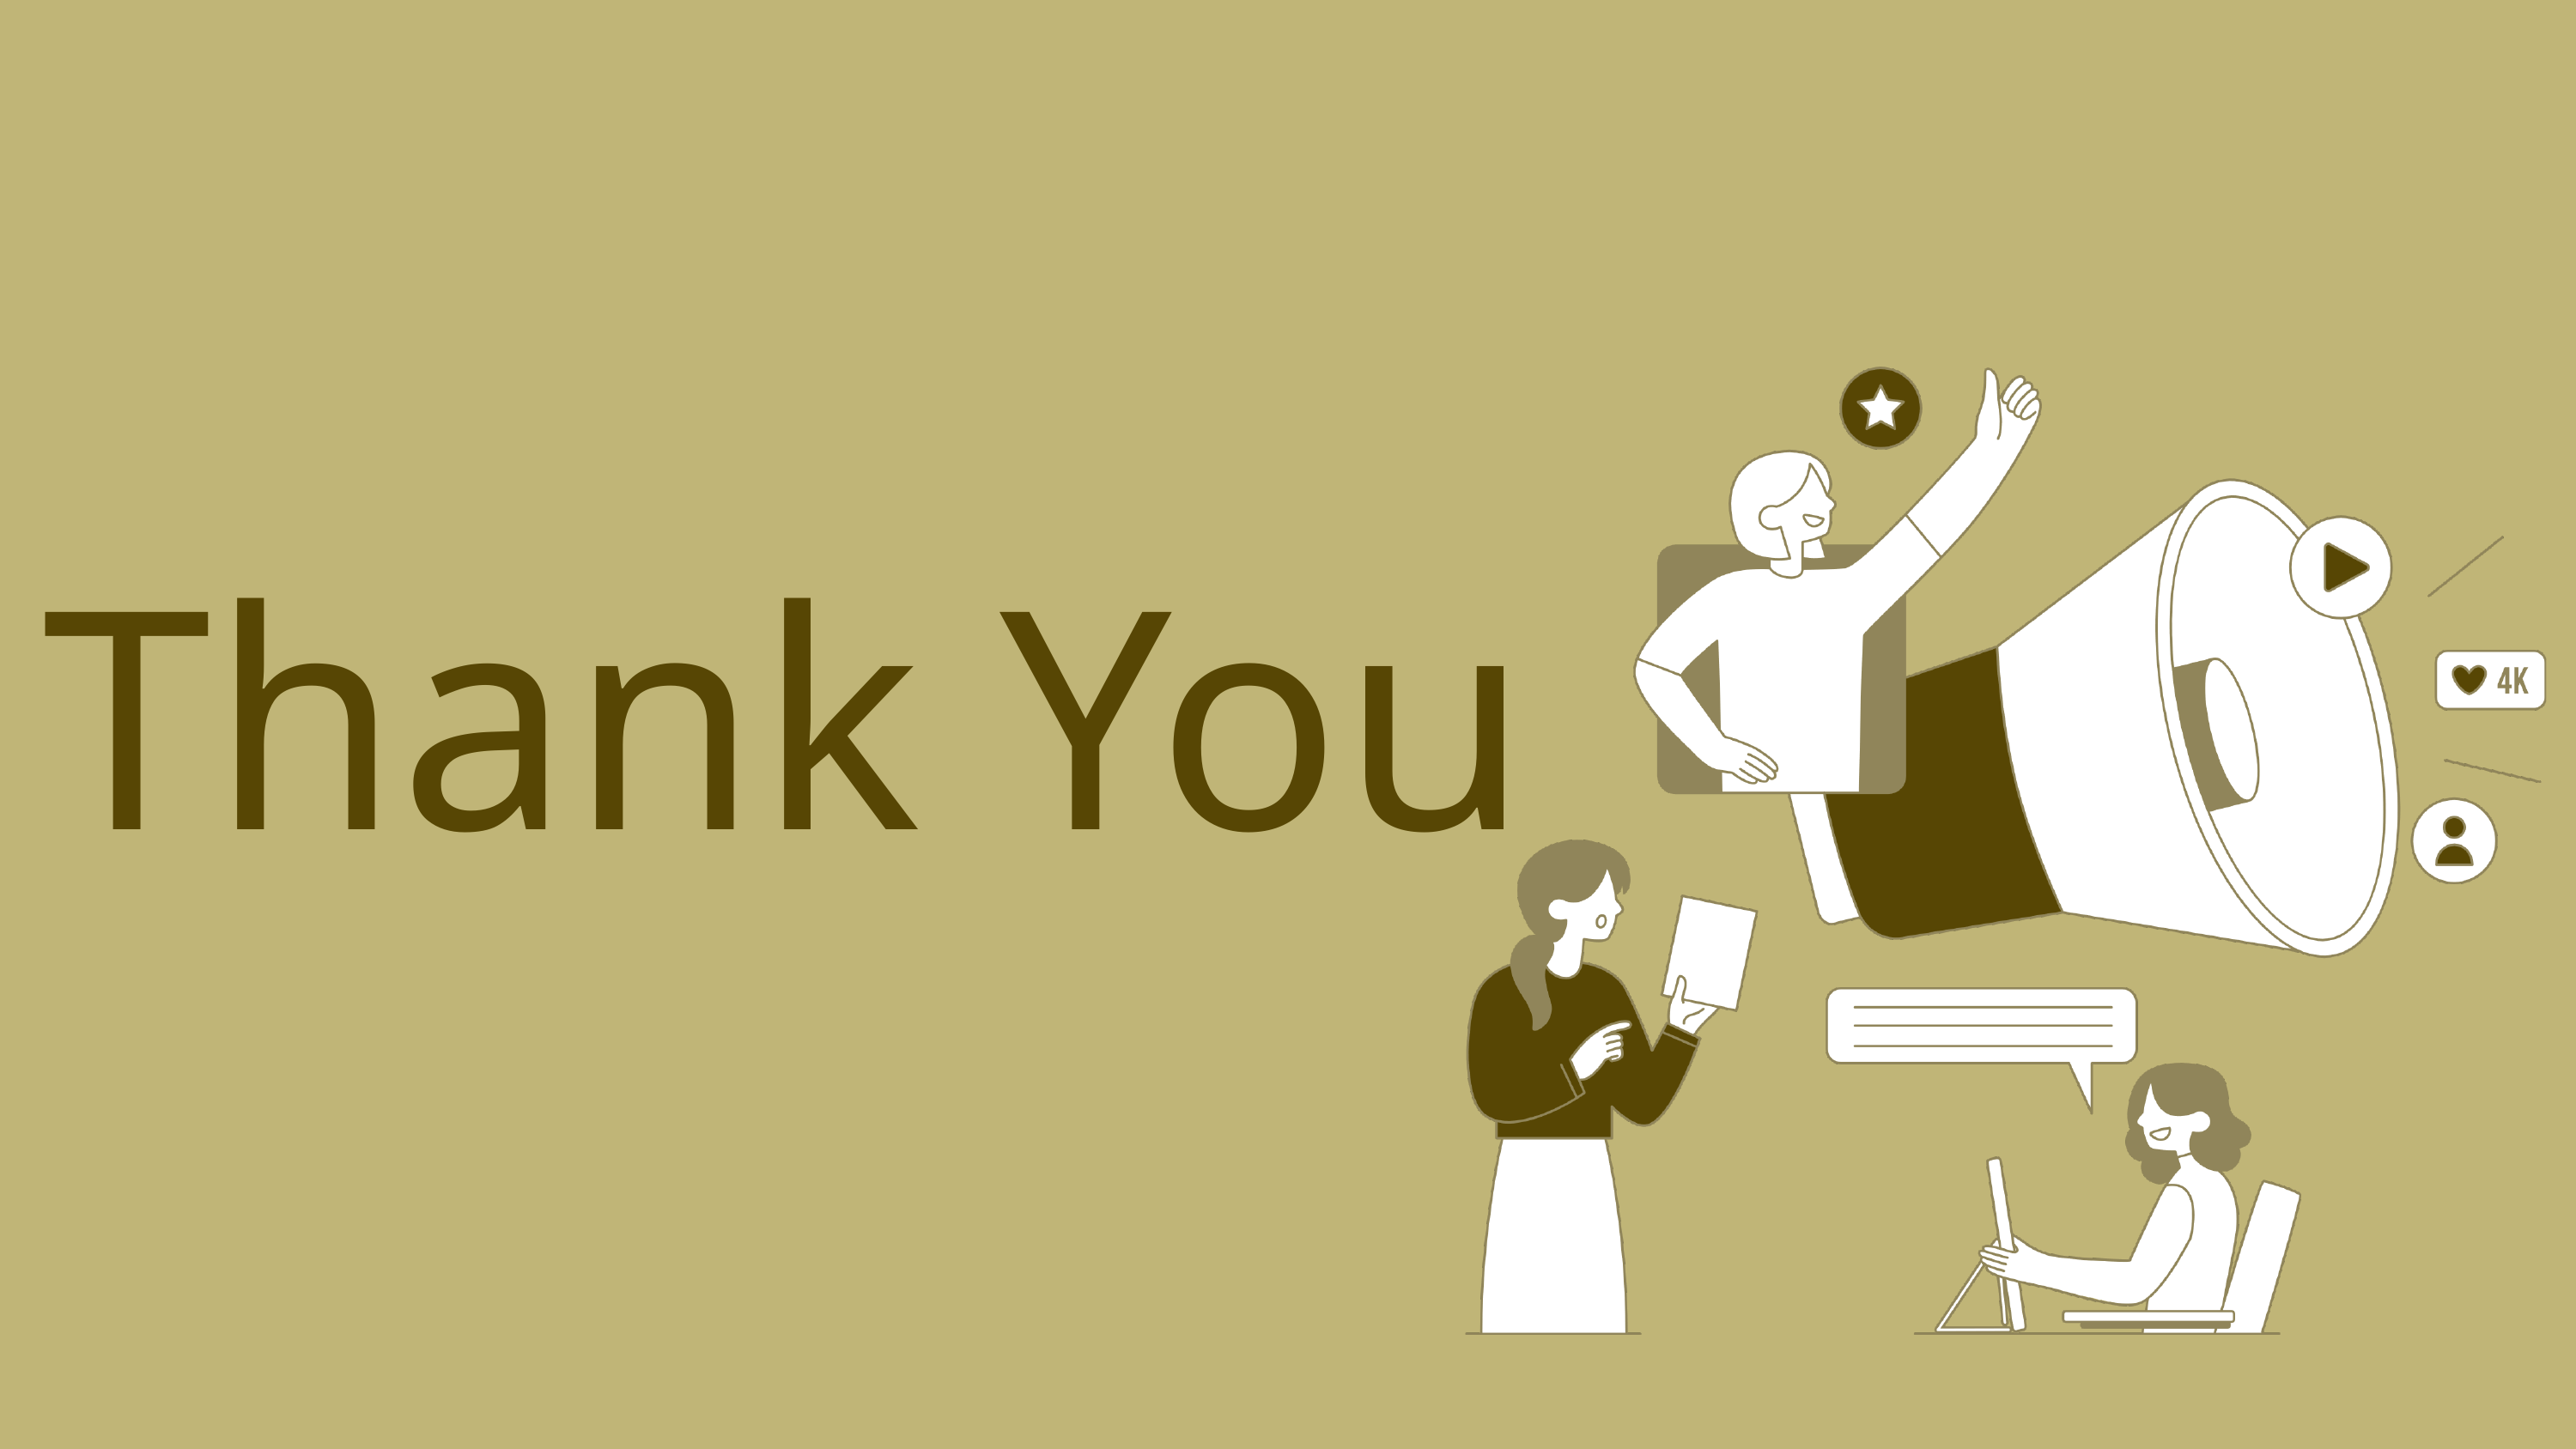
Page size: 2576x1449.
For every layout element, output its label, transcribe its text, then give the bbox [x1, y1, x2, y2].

text_box Thank You [42, 586, 1460, 891]
text_box [1460, 367, 2547, 1335]
